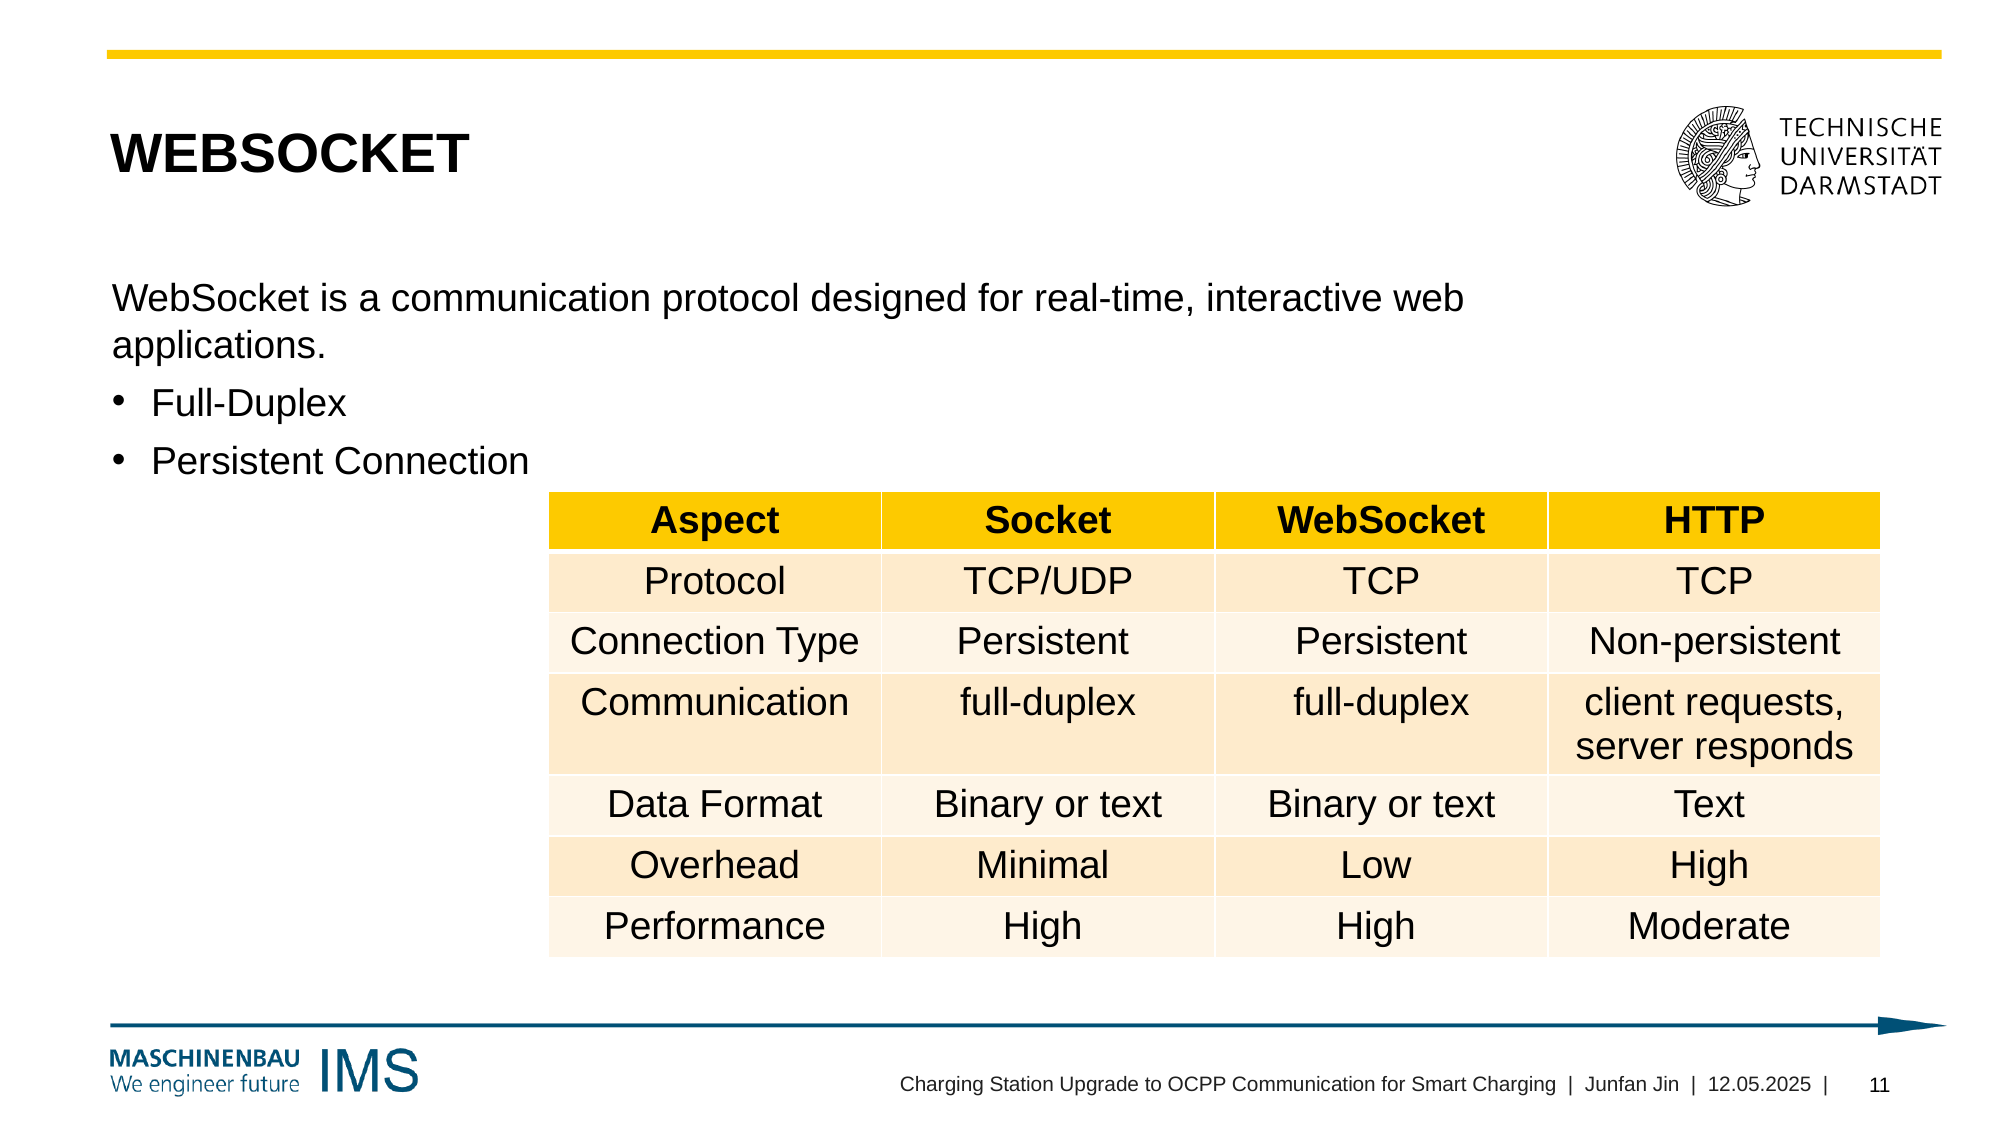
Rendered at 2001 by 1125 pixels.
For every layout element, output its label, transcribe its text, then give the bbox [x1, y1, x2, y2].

table_cell Overhead [549, 837, 881, 896]
picture [1646, 88, 1986, 224]
table_cell Binary or text [1216, 776, 1547, 835]
table_cell Binary or text [882, 776, 1214, 835]
table_cell Communication [549, 674, 881, 774]
slide_number 11 [1854, 1063, 1942, 1124]
table_cell Persistent [882, 613, 1214, 672]
footer Charging Station Upgrade to OCPP Communication for Smart Charging | Junfan Jin | 12.05.2025 | [506, 1063, 1850, 1124]
table_cell Minimal [882, 837, 1214, 896]
table_cell Performance [549, 897, 881, 957]
table_cell TCP [1549, 554, 1880, 612]
title WebSocket [109, 81, 1551, 220]
table_cell full-duplex [882, 674, 1214, 774]
list WebSocket is a communication protocol designed for real-time, interactive web applications. Full-Duplex Persistent Connection [111, 265, 1680, 326]
table_cell Low [1216, 837, 1547, 896]
table_header Aspect [549, 492, 881, 549]
table_header Socket [882, 492, 1214, 549]
table_cell High [1216, 897, 1547, 957]
table_header HTTP [1549, 492, 1880, 549]
table_cell Connection Type [549, 613, 881, 672]
table_cell TCP [1216, 554, 1547, 612]
table_cell TCP/UDP [882, 554, 1214, 612]
table_cell Moderate [1549, 897, 1880, 957]
table_cell Persistent [1216, 613, 1547, 672]
table_cell High [882, 897, 1214, 957]
table_cell full-duplex [1216, 674, 1547, 774]
table_cell Data Format [549, 776, 881, 835]
table_header WebSocket [1216, 492, 1547, 549]
table_cell Protocol [549, 554, 881, 612]
picture [110, 1015, 1947, 1097]
table_cell Non-persistent [1549, 613, 1880, 672]
table_cell client requests, server responds [1549, 674, 1880, 774]
table_cell Text [1549, 776, 1880, 835]
table_cell High [1549, 837, 1880, 896]
